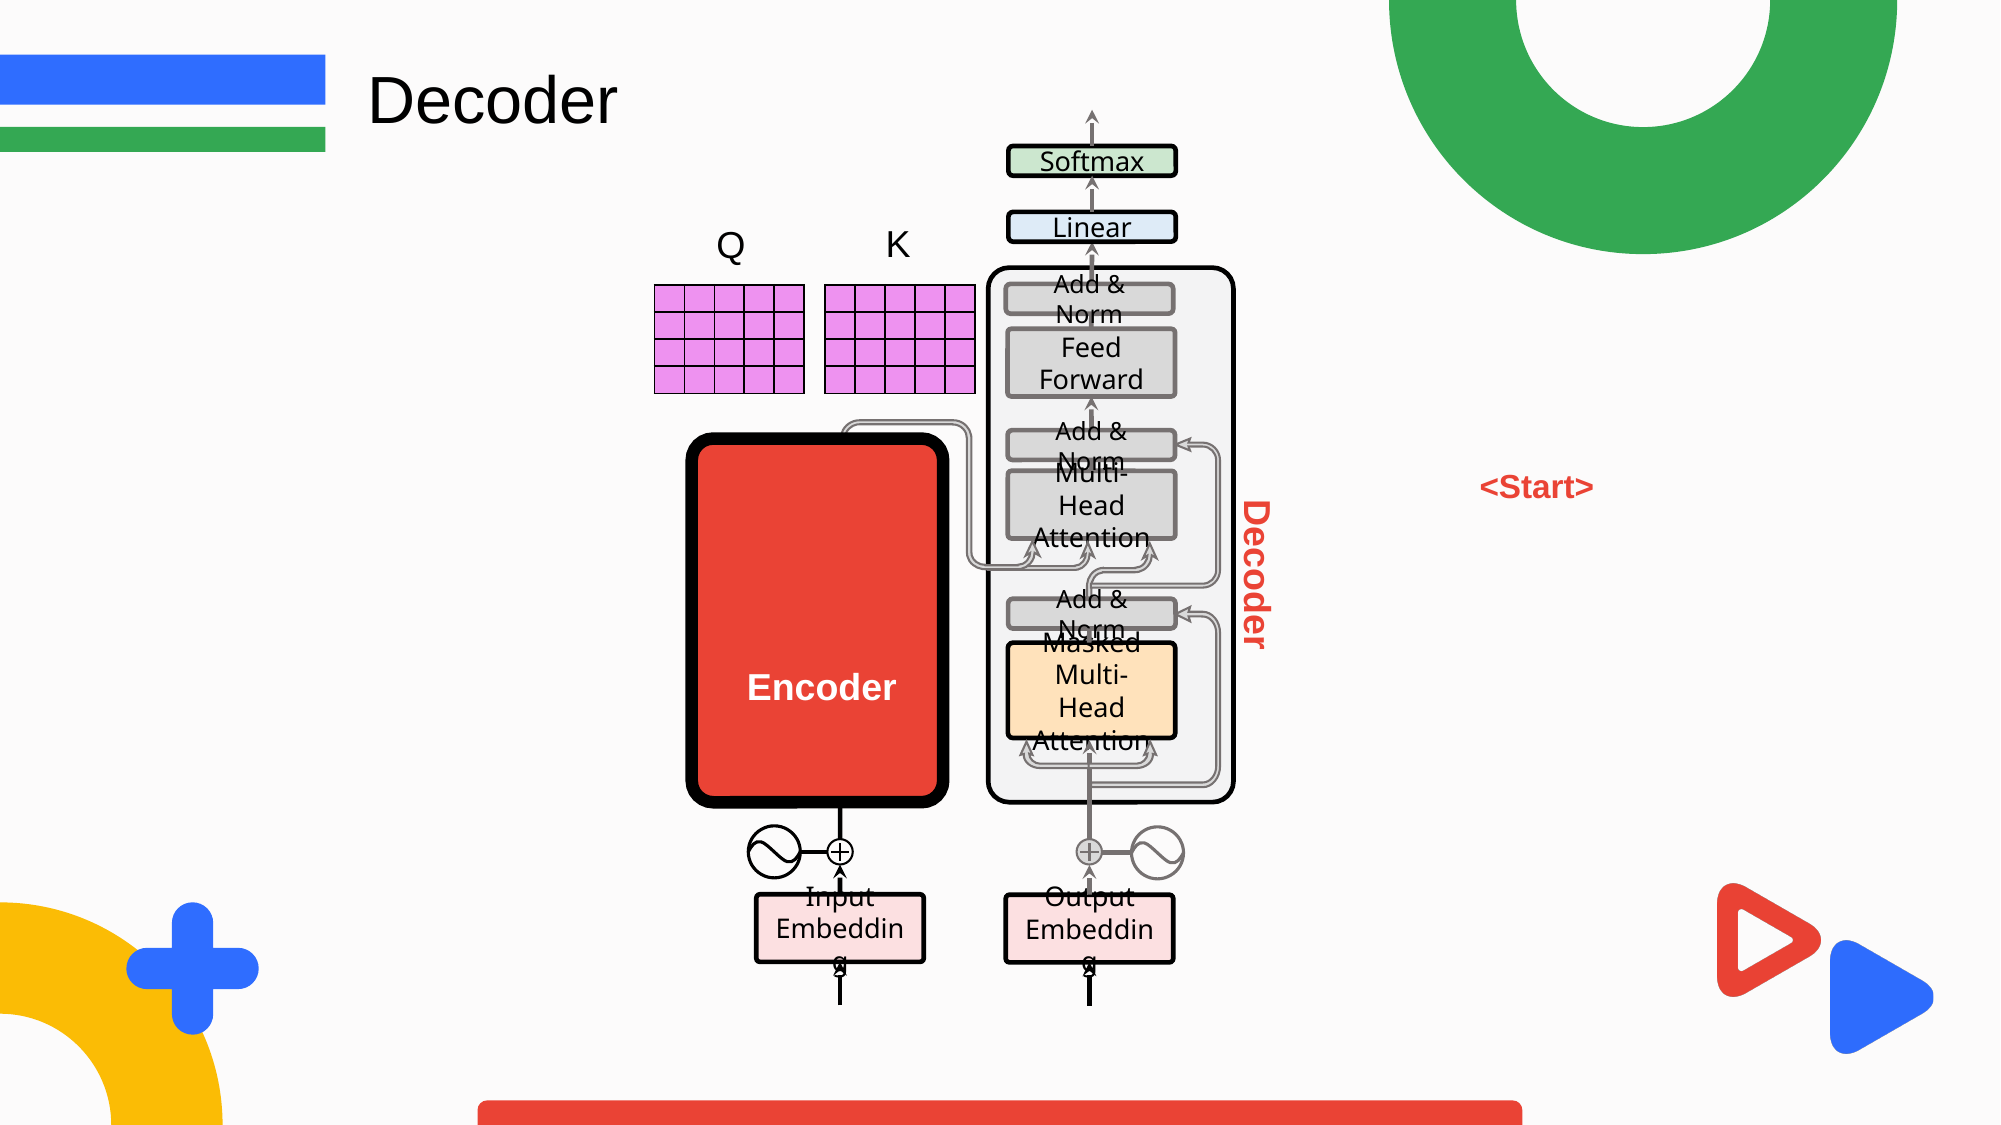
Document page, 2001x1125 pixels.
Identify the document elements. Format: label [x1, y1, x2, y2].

table_cell [655, 340, 684, 365]
table_cell [655, 313, 684, 338]
table_cell [775, 340, 803, 365]
table_cell [886, 313, 914, 338]
table_cell [916, 340, 944, 365]
table_cell [655, 367, 684, 393]
table_header [715, 286, 743, 311]
picture [1830, 940, 1934, 1054]
text_box [352, 49, 635, 145]
table_header [856, 286, 884, 311]
table_cell [886, 367, 914, 393]
table_cell [826, 340, 854, 365]
table_cell [685, 367, 714, 393]
table_cell [856, 367, 884, 393]
text_box [691, 109, 1289, 1006]
table_header [685, 286, 714, 311]
table_header [826, 286, 854, 311]
text_box [1418, 457, 1656, 513]
table_cell [745, 340, 773, 365]
table_header [745, 286, 773, 311]
table_header [655, 286, 684, 311]
table_cell [826, 367, 854, 393]
table_cell [745, 367, 773, 393]
table_cell [685, 340, 714, 365]
table_cell [946, 340, 974, 365]
table_cell [685, 313, 714, 338]
table_cell [886, 340, 914, 365]
table_cell [715, 367, 743, 393]
table_cell [946, 313, 974, 338]
table_cell [946, 367, 974, 393]
table_header [946, 286, 974, 311]
table_cell [856, 313, 884, 338]
table_cell [775, 367, 803, 393]
text_box [870, 212, 926, 273]
picture [1717, 883, 1821, 997]
table_header [916, 286, 944, 311]
table_cell [715, 313, 743, 338]
table_cell [826, 313, 854, 338]
table_cell [916, 367, 944, 393]
table_cell [715, 340, 743, 365]
table_cell [916, 313, 944, 338]
table_cell [745, 313, 773, 338]
table_header [886, 286, 914, 311]
table_header [775, 286, 803, 311]
table_cell [775, 313, 803, 338]
table_cell [856, 340, 884, 365]
text_box [701, 213, 761, 274]
